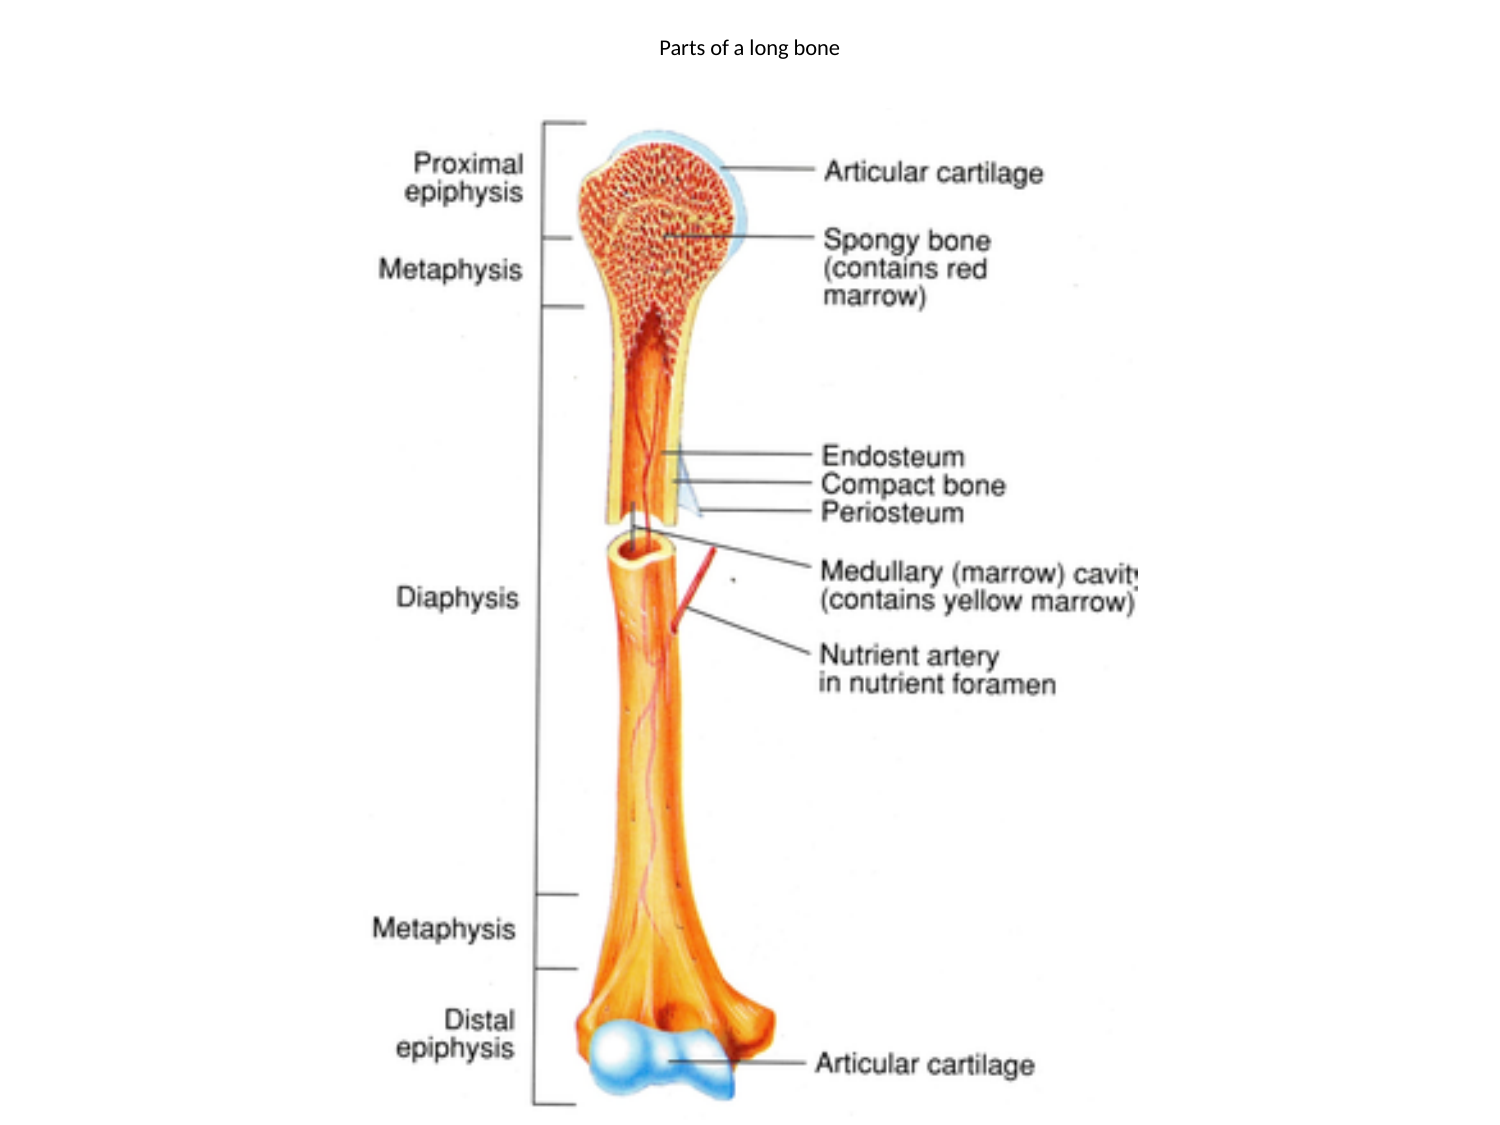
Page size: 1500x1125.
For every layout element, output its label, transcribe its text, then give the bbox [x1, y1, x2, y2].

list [362, 108, 1138, 1122]
title Parts of a long bone [75, 24, 1425, 68]
